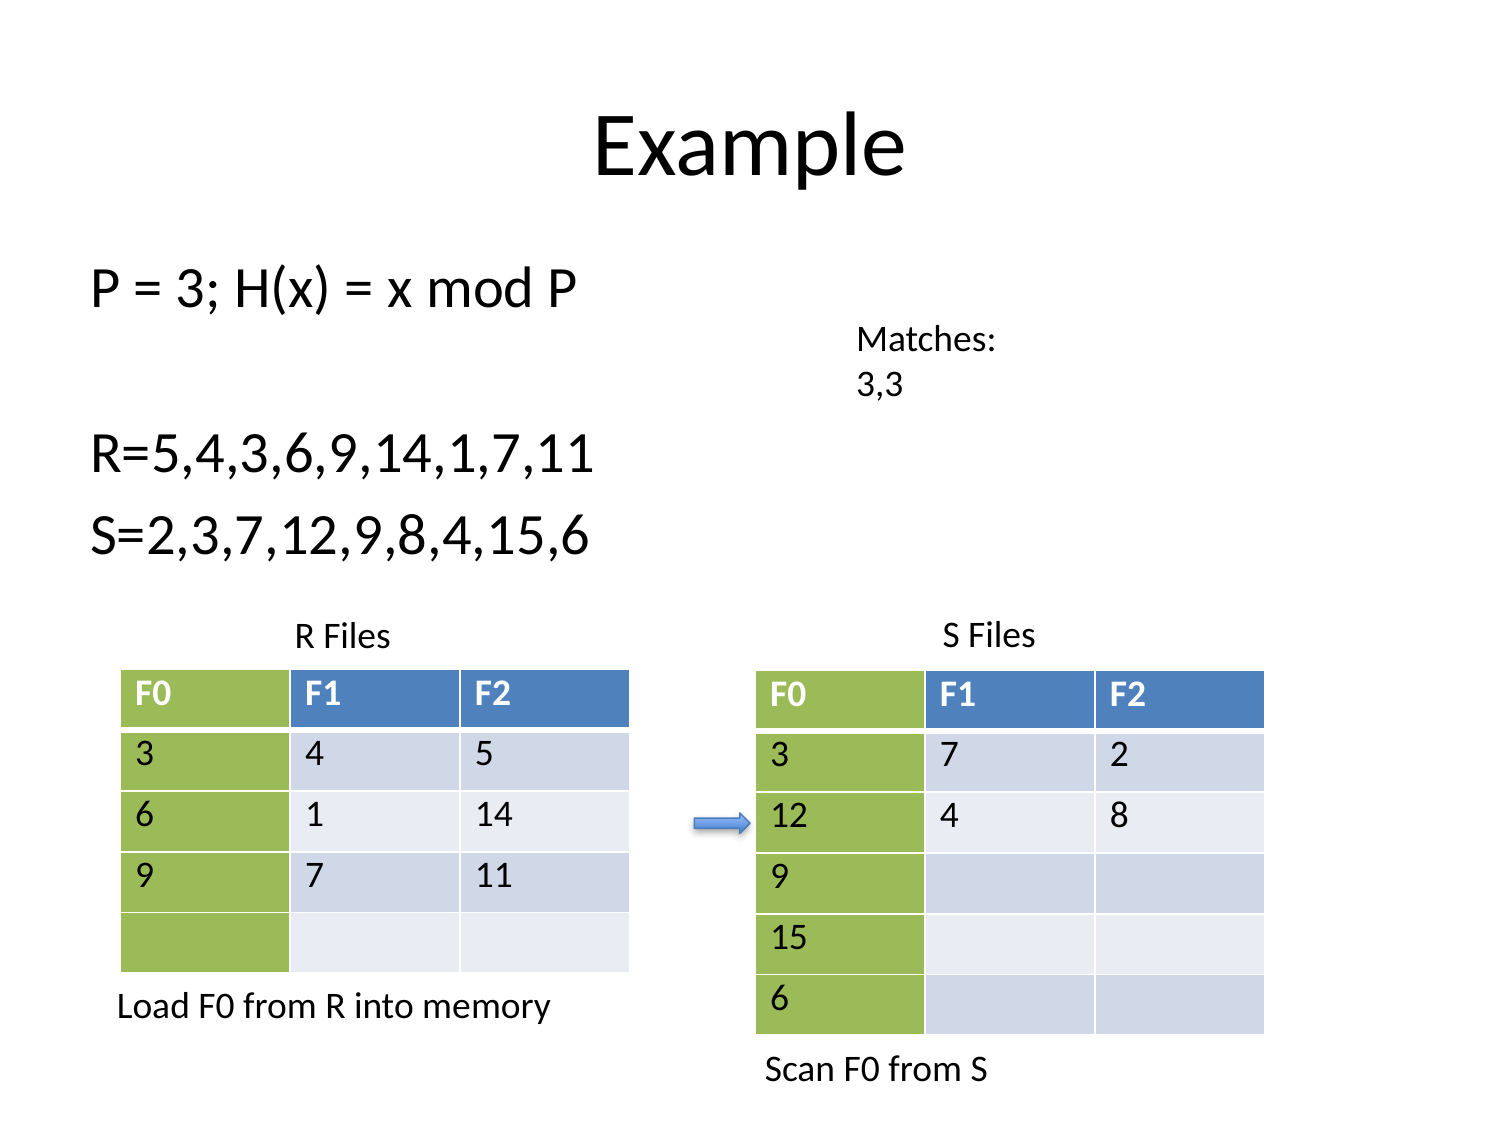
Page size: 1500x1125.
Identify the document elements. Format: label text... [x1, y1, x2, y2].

table_cell 5 [461, 733, 629, 790]
text_box Load F0 from R into memory [102, 973, 646, 1034]
table_cell 7 [291, 853, 459, 912]
table_cell [926, 915, 1094, 974]
table_cell 12 [756, 793, 924, 852]
text_box R Files [279, 603, 646, 664]
table_header F0 [756, 671, 924, 728]
table_cell [1096, 854, 1264, 913]
table_cell [291, 913, 459, 972]
text_box Scan F0 from S [750, 1036, 1294, 1096]
table_cell 4 [926, 793, 1094, 852]
text_box Matches: 3,3 [841, 306, 1363, 457]
table_header F2 [461, 670, 629, 727]
table_cell 6 [121, 792, 289, 851]
table_header F0 [121, 670, 289, 727]
table_cell 9 [756, 854, 924, 913]
table_cell [926, 854, 1094, 913]
list P = 3; H(x) = x mod P R=5,4,3,6,9,14,1,7,11 S=2,3,7,12,9,8,4,15,6 [75, 241, 1425, 574]
table_cell [121, 913, 289, 972]
table_cell 3 [756, 734, 924, 791]
table_header F1 [926, 671, 1094, 728]
table_cell 6 [756, 975, 924, 1034]
table_header F1 [291, 670, 459, 727]
table_cell 4 [291, 733, 459, 790]
text_box [693, 812, 751, 835]
table_cell 9 [121, 853, 289, 912]
text_box S Files [927, 602, 1294, 662]
table_cell 2 [1096, 734, 1264, 791]
table_cell [461, 913, 629, 972]
title Example [75, 45, 1425, 233]
table_cell 14 [461, 792, 629, 851]
table_cell 7 [926, 734, 1094, 791]
table_cell [1096, 975, 1264, 1034]
table_cell 11 [461, 853, 629, 912]
table_cell [1096, 915, 1264, 974]
table_cell [926, 975, 1094, 1034]
table_cell 8 [1096, 793, 1264, 852]
table_cell 3 [121, 733, 289, 790]
table_cell 15 [756, 915, 924, 974]
table_header F2 [1096, 671, 1264, 728]
table_cell 1 [291, 792, 459, 851]
